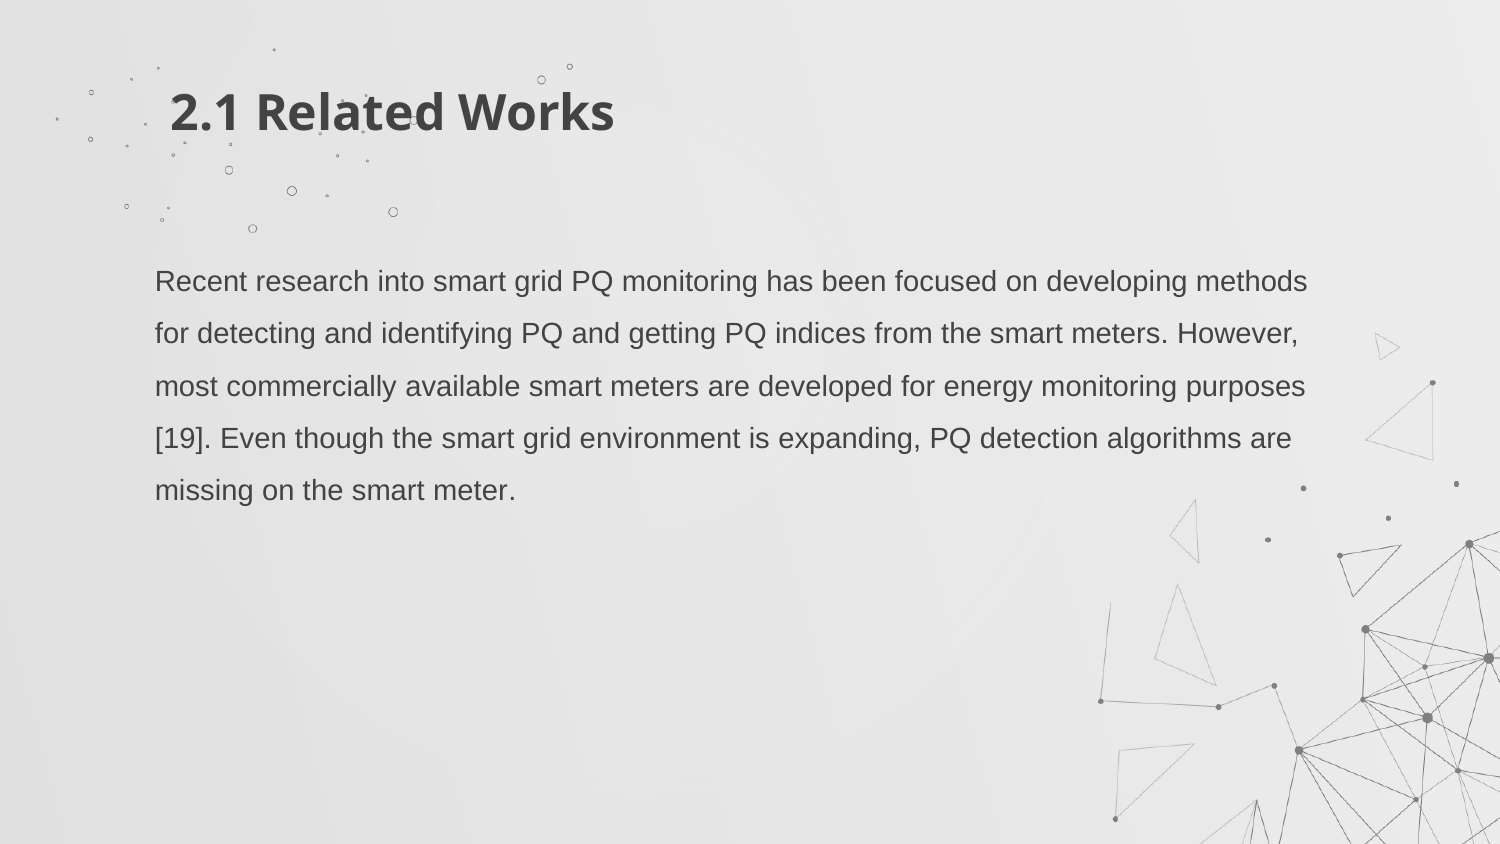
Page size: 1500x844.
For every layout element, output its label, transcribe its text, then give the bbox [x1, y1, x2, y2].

picture [0, 0, 1500, 844]
text_box Recent research into smart grid PQ monitoring has been focused on developing methods for detecting and identifying PQ and getting PQ indices from the smart meters. However, most commercially available smart meters are developed for energy monitoring purposes [19]. Even though the smart grid environment is expanding, PQ detection algorithms are missing on the smart meter. [140, 237, 1360, 515]
title 2.1 Related Works [155, 65, 1012, 221]
